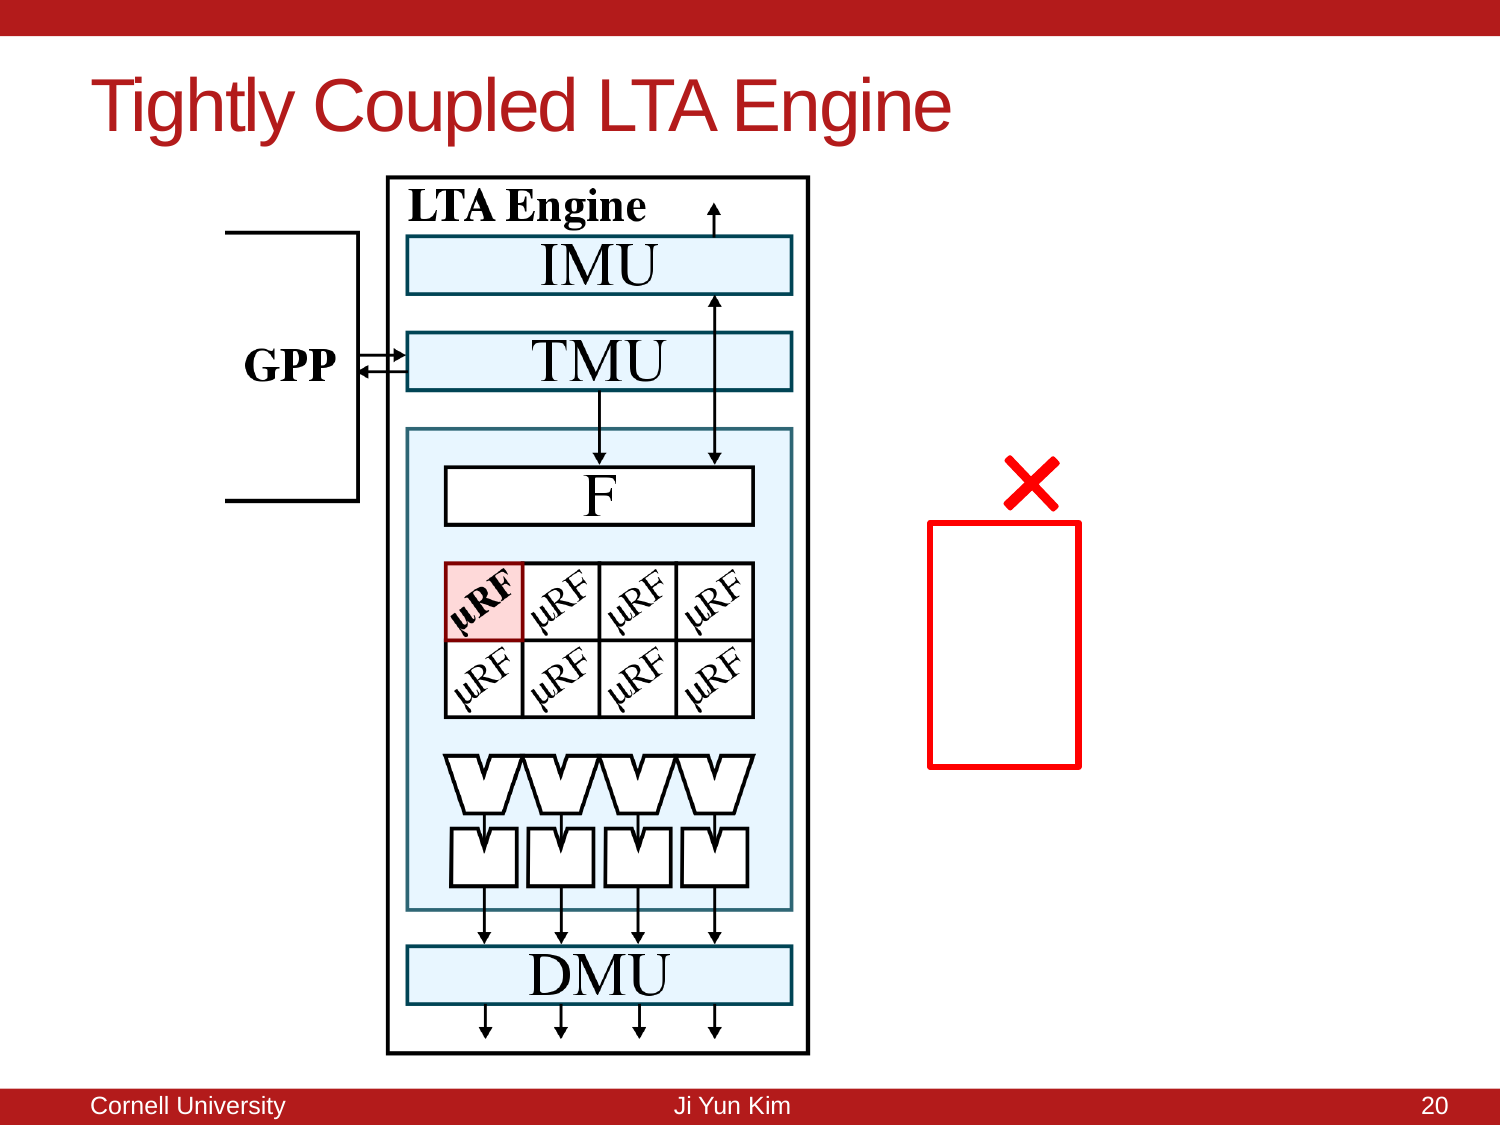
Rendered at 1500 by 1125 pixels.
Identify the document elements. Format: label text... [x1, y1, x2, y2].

text_box [908, 150, 1320, 1070]
title Tightly Coupled LTA Engine [75, 37, 1425, 166]
slide_number 20 [1114, 1074, 1464, 1125]
picture [224, 167, 1276, 1066]
